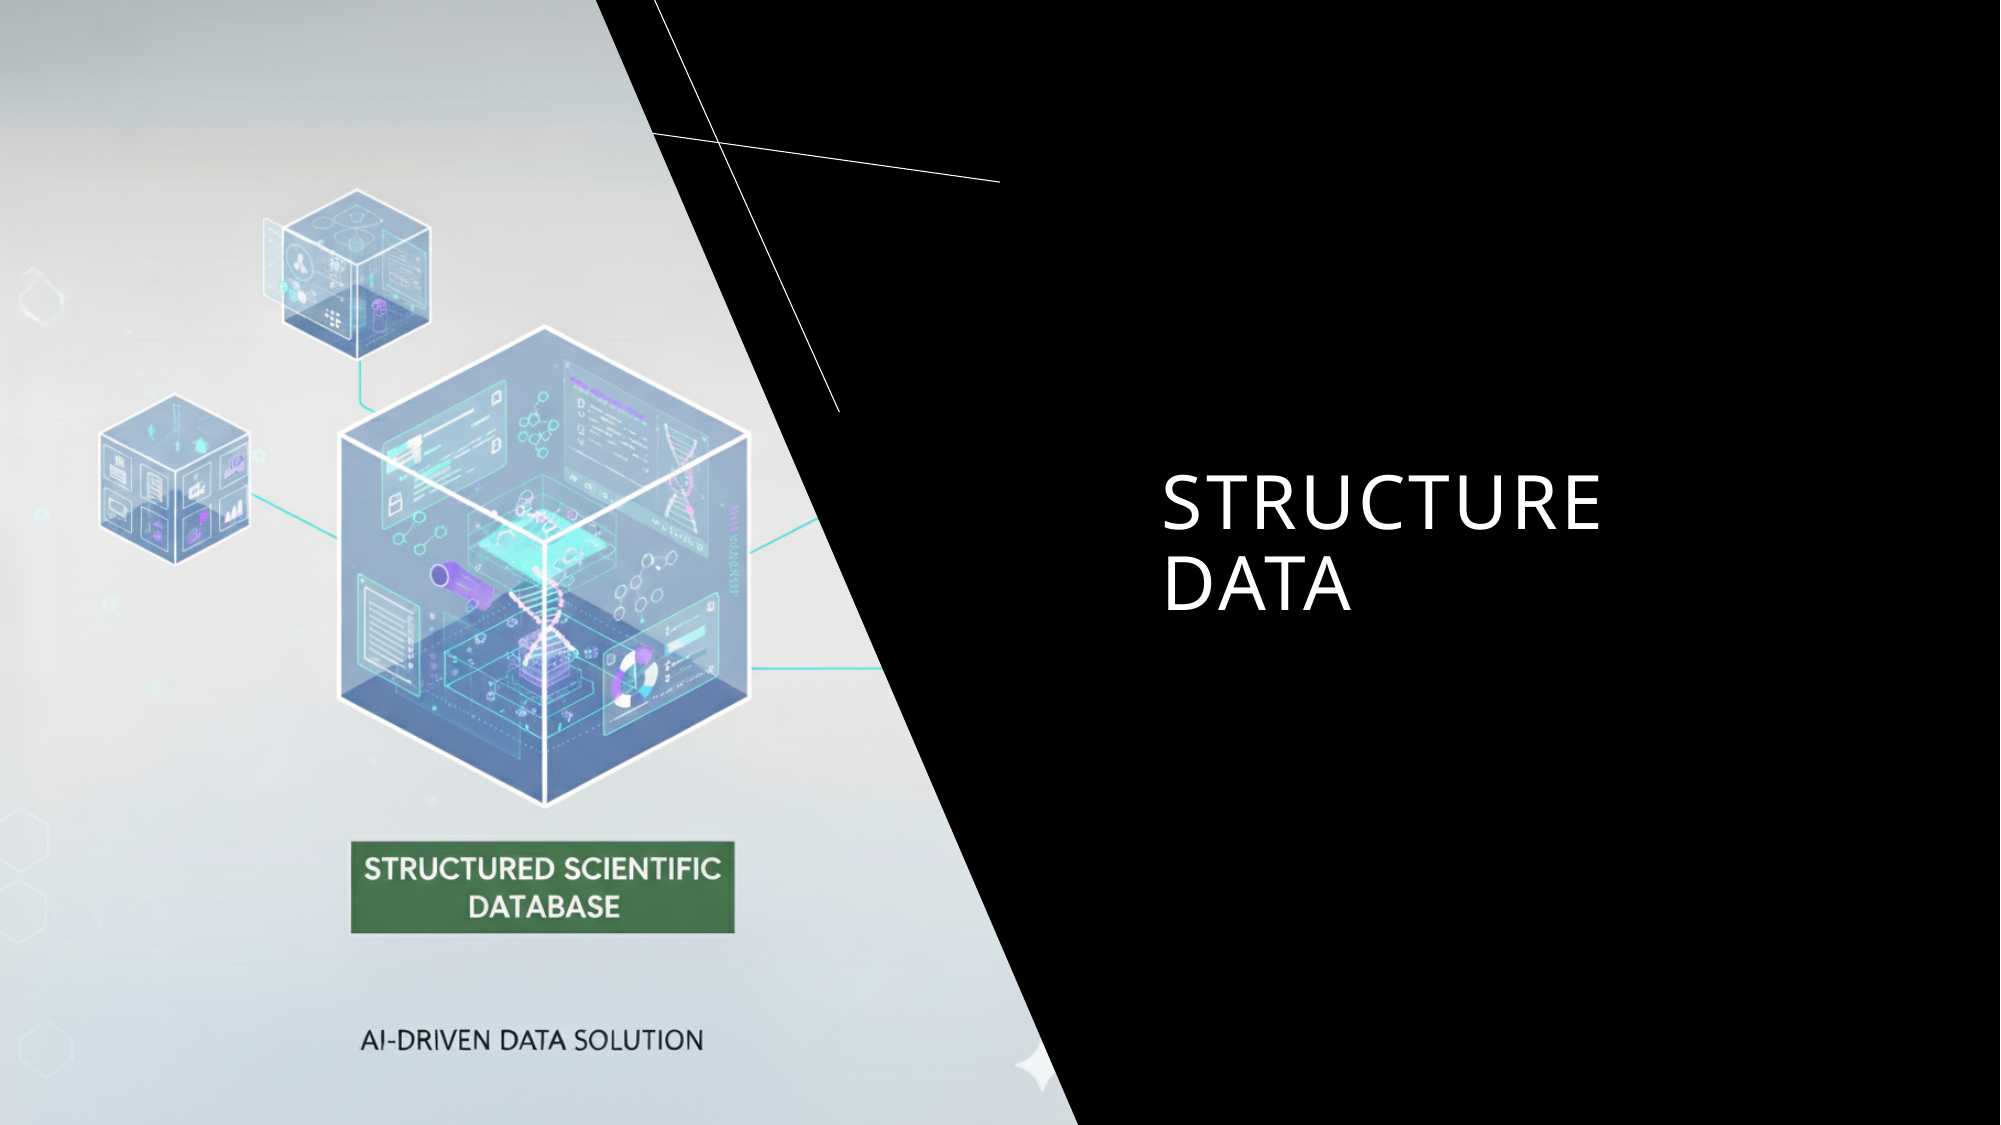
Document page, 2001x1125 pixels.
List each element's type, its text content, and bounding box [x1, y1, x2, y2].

picture [0, 0, 1079, 1125]
title Structure Data [1146, 80, 1833, 634]
